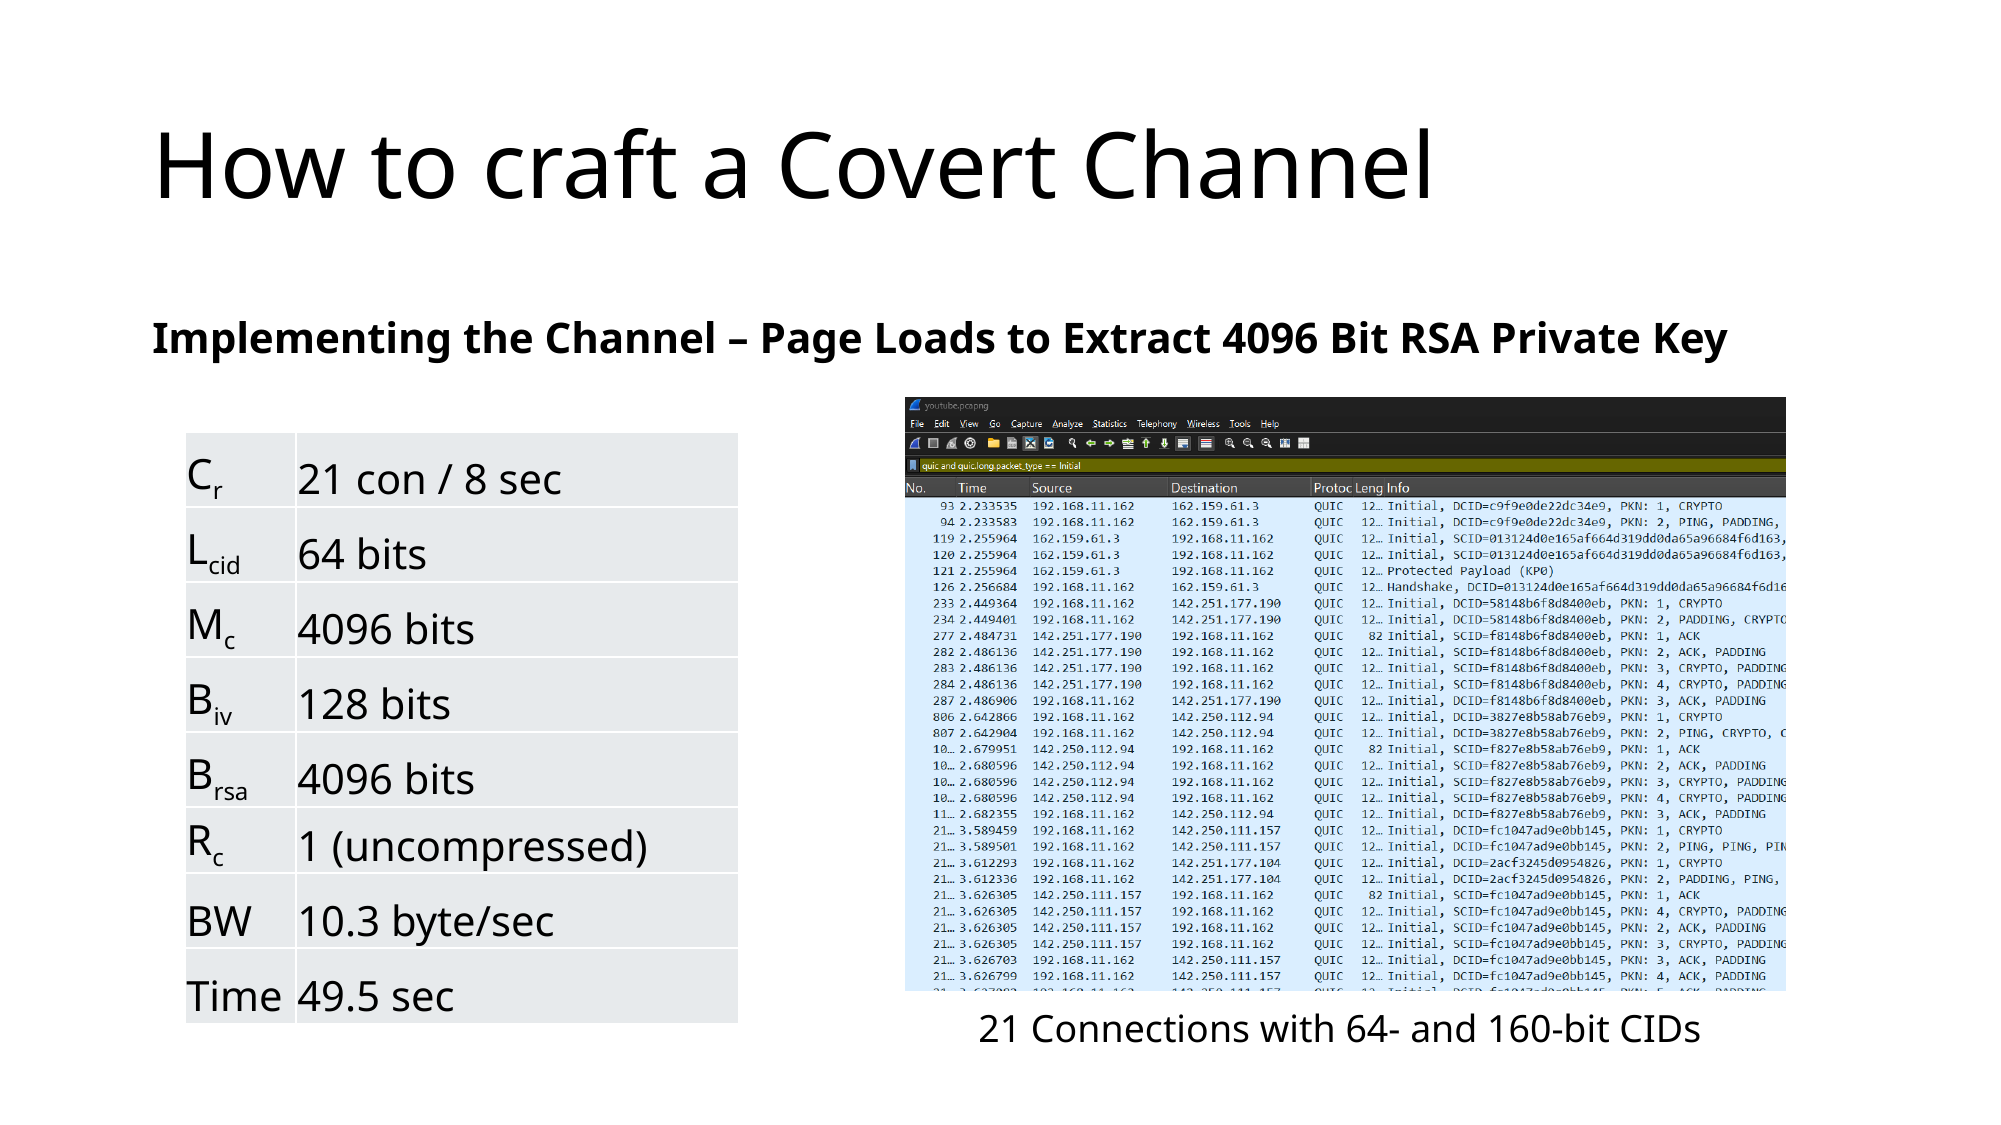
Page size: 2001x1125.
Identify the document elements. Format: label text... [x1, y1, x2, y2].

table_cell 1 (uncompressed) [297, 808, 738, 872]
picture [904, 397, 1786, 991]
table_cell 49.5 sec [297, 949, 738, 1023]
table_cell Rc [186, 808, 295, 872]
table_header 21 con / 8 sec [297, 433, 738, 506]
table_cell 128 bits [297, 658, 738, 731]
text_box 21 Connections with 64- and 160-bit CIDs [905, 997, 1786, 1058]
title How to craft a Covert Channel [137, 59, 1863, 277]
table_cell Brsa [186, 733, 295, 806]
table_cell 64 bits [297, 508, 738, 581]
list Implementing the Channel – Page Loads to Extract 4096 Bit RSA Private Key [137, 277, 1961, 370]
table_cell 10.3 byte/sec [297, 874, 738, 947]
table_cell Biv [186, 658, 295, 731]
table_header Cr [186, 433, 295, 506]
table_cell BW [186, 874, 295, 947]
table_cell Time [186, 949, 295, 1023]
table_cell 4096 bits [297, 733, 738, 806]
table_cell 4096 bits [297, 583, 738, 656]
table_cell Lcid [186, 508, 295, 581]
table_cell Mc [186, 583, 295, 656]
